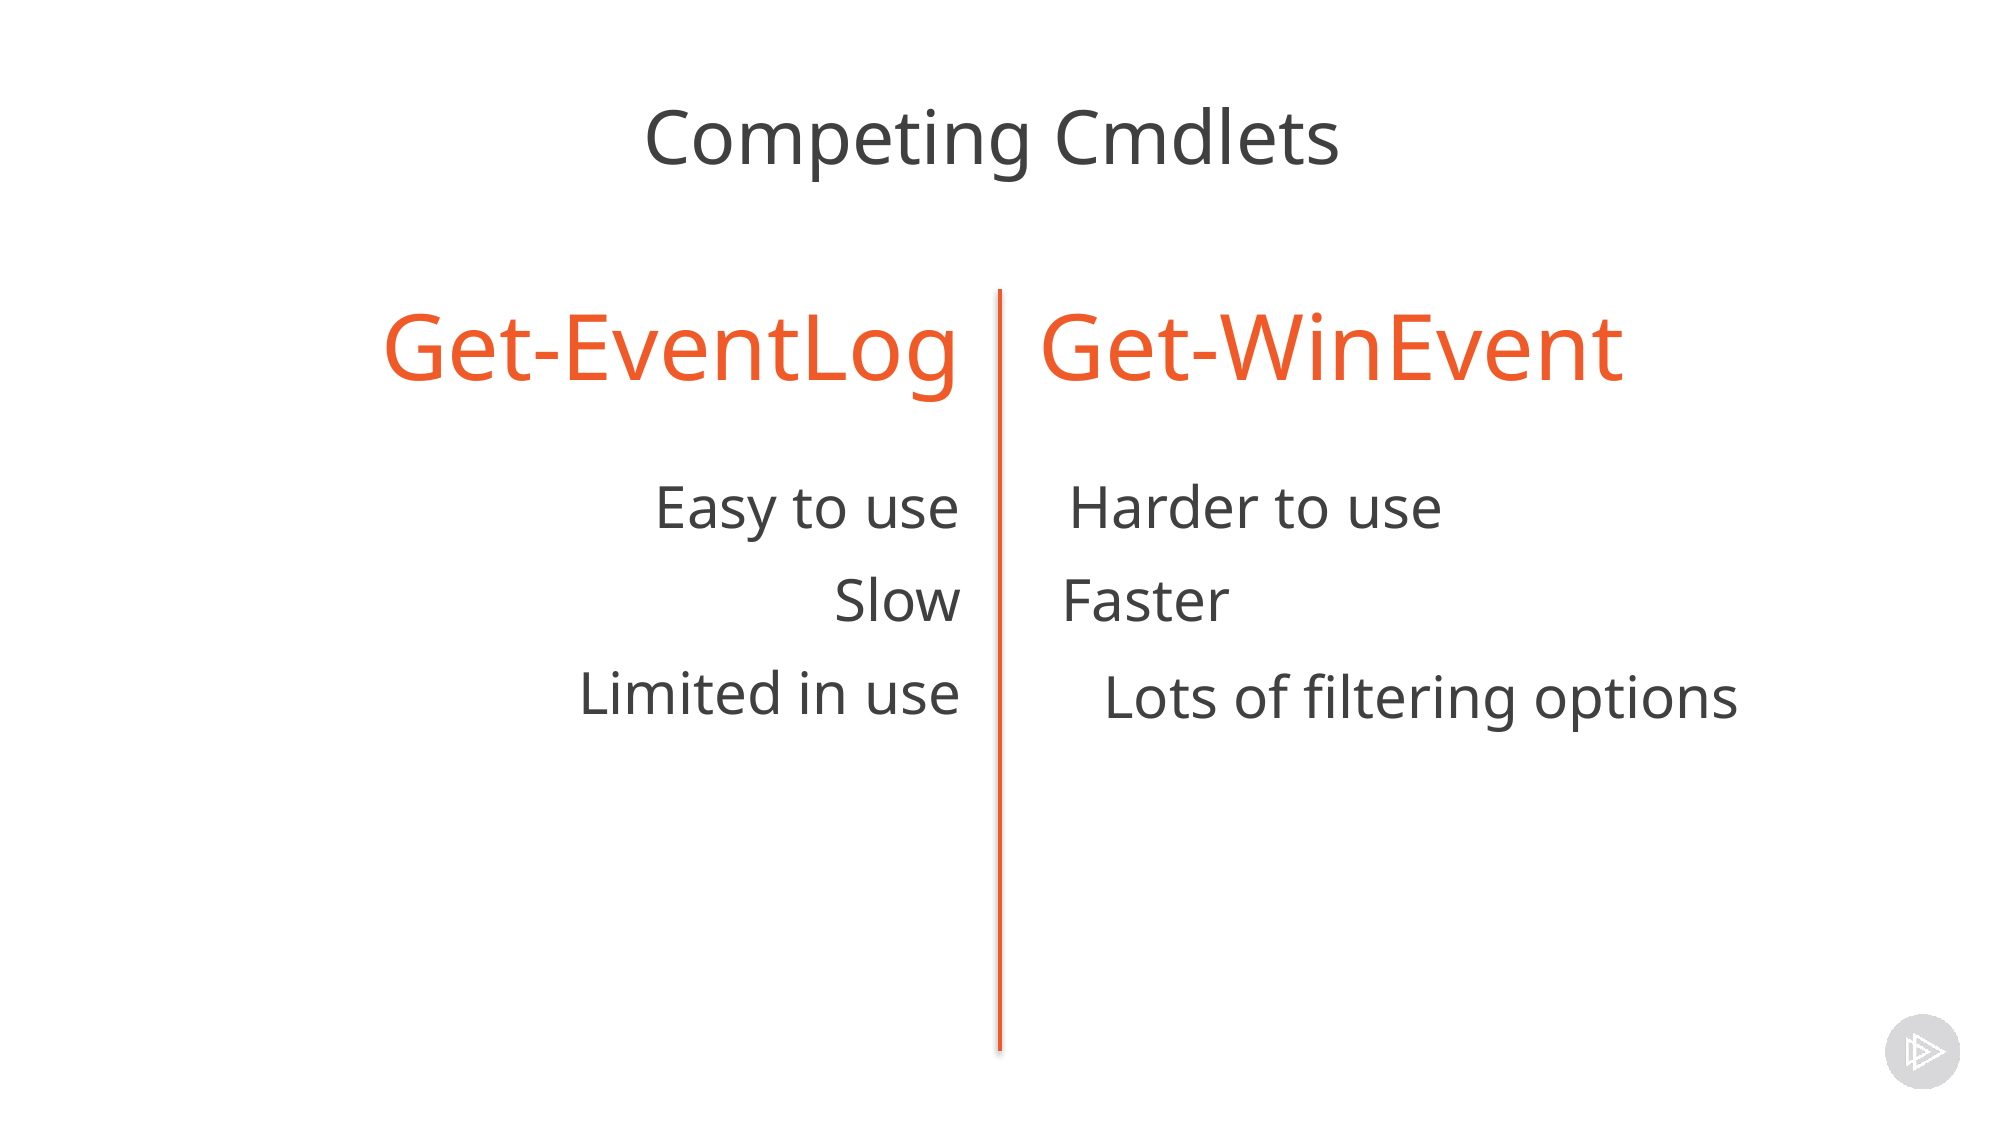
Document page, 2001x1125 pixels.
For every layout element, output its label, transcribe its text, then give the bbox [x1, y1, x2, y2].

text_box Slow [663, 571, 962, 643]
text_box Easy to use [510, 478, 962, 550]
list Limited in use [510, 664, 962, 737]
text_box Harder to use [1038, 478, 1444, 550]
title Competing Cmdlets [115, 96, 1885, 169]
text_box Lots of filtering options [999, 668, 1740, 740]
list Get-EventLog [115, 289, 962, 361]
list Get-WinEvent [1038, 289, 1885, 361]
text_box Faster [1038, 571, 1230, 644]
